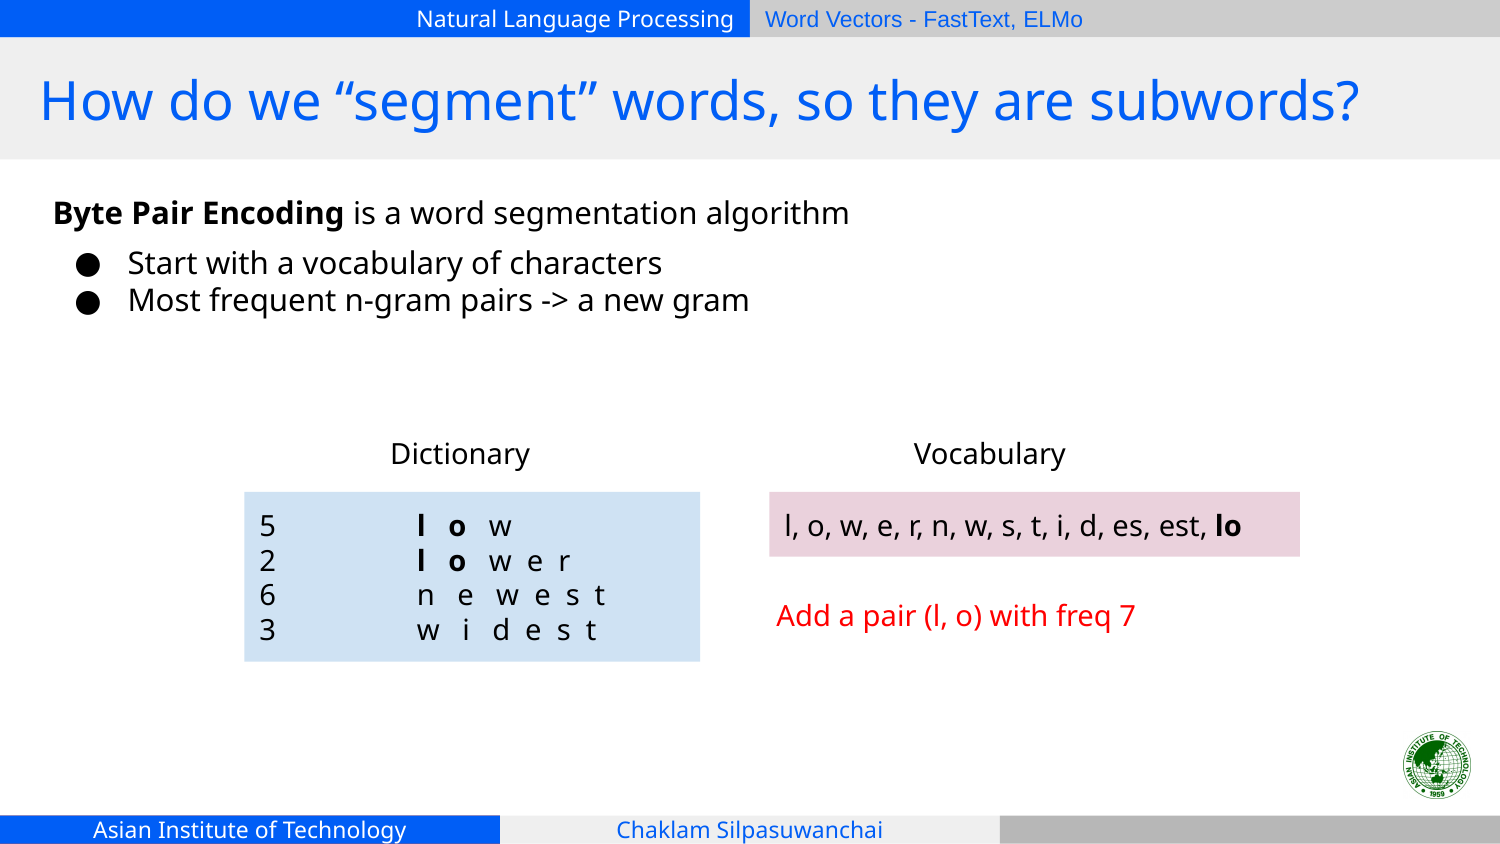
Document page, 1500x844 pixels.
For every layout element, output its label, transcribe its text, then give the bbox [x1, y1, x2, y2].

text_box 5 l o w 2 l o w e r 6 n e w e s t 3 w i d e s t [244, 491, 701, 662]
text_box l, o, w, e, r, n, w, s, t, i, d, es, est, lo [769, 491, 1300, 557]
title How do we “segment” words, so they are subwords? [24, 37, 1475, 160]
text_box Dictionary [375, 420, 566, 486]
list Byte Pair Encoding is a word segmentation algorithm Start with a vocabulary of characters Most frequent n-gram pairs -> a new gram [37, 178, 1475, 281]
picture [1403, 731, 1471, 799]
text_box Add a pair (l, o) with freq 7 [761, 582, 1237, 648]
text_box Vocabulary [898, 420, 1090, 486]
